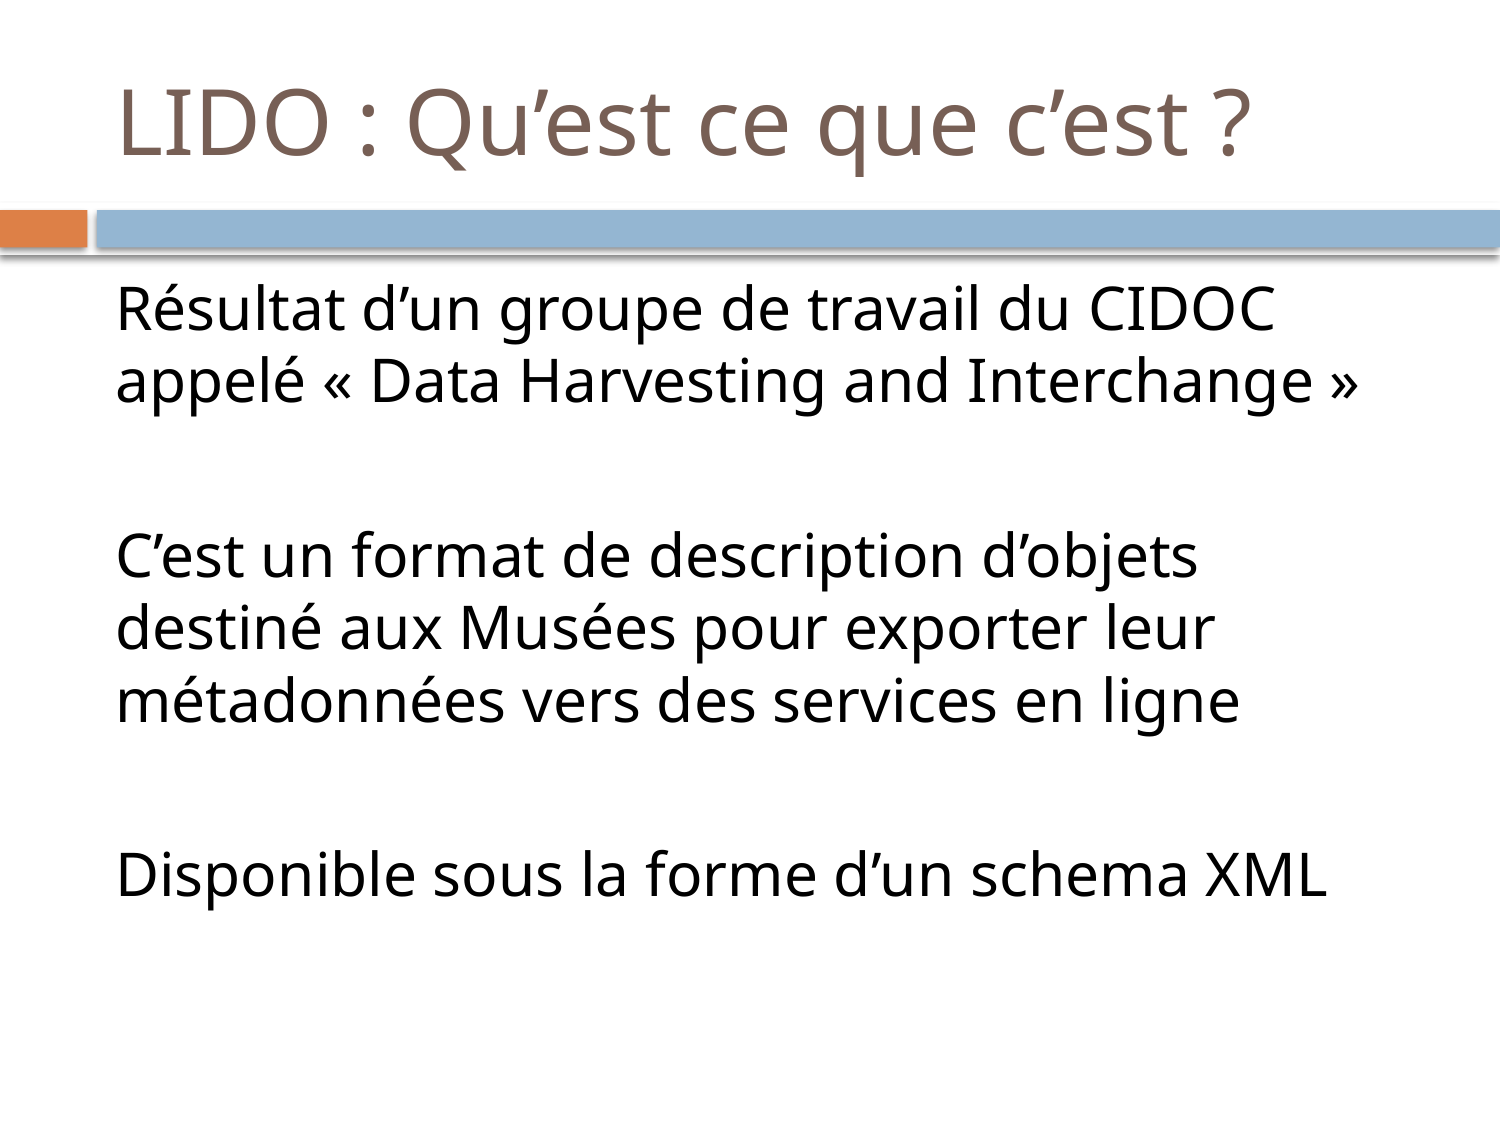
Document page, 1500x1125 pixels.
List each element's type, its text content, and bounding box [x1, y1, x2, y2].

title LIDO : Qu’est ce que c’est ? [100, 37, 1438, 200]
list Résultat d’un groupe de travail du CIDOC appelé « Data Harvesting and Interchange » C’est un format de description d’objets destiné aux Musées pour exporter leur métadonnées vers des services en ligne Disponible sous la forme d’un schema XML [100, 262, 1438, 1000]
